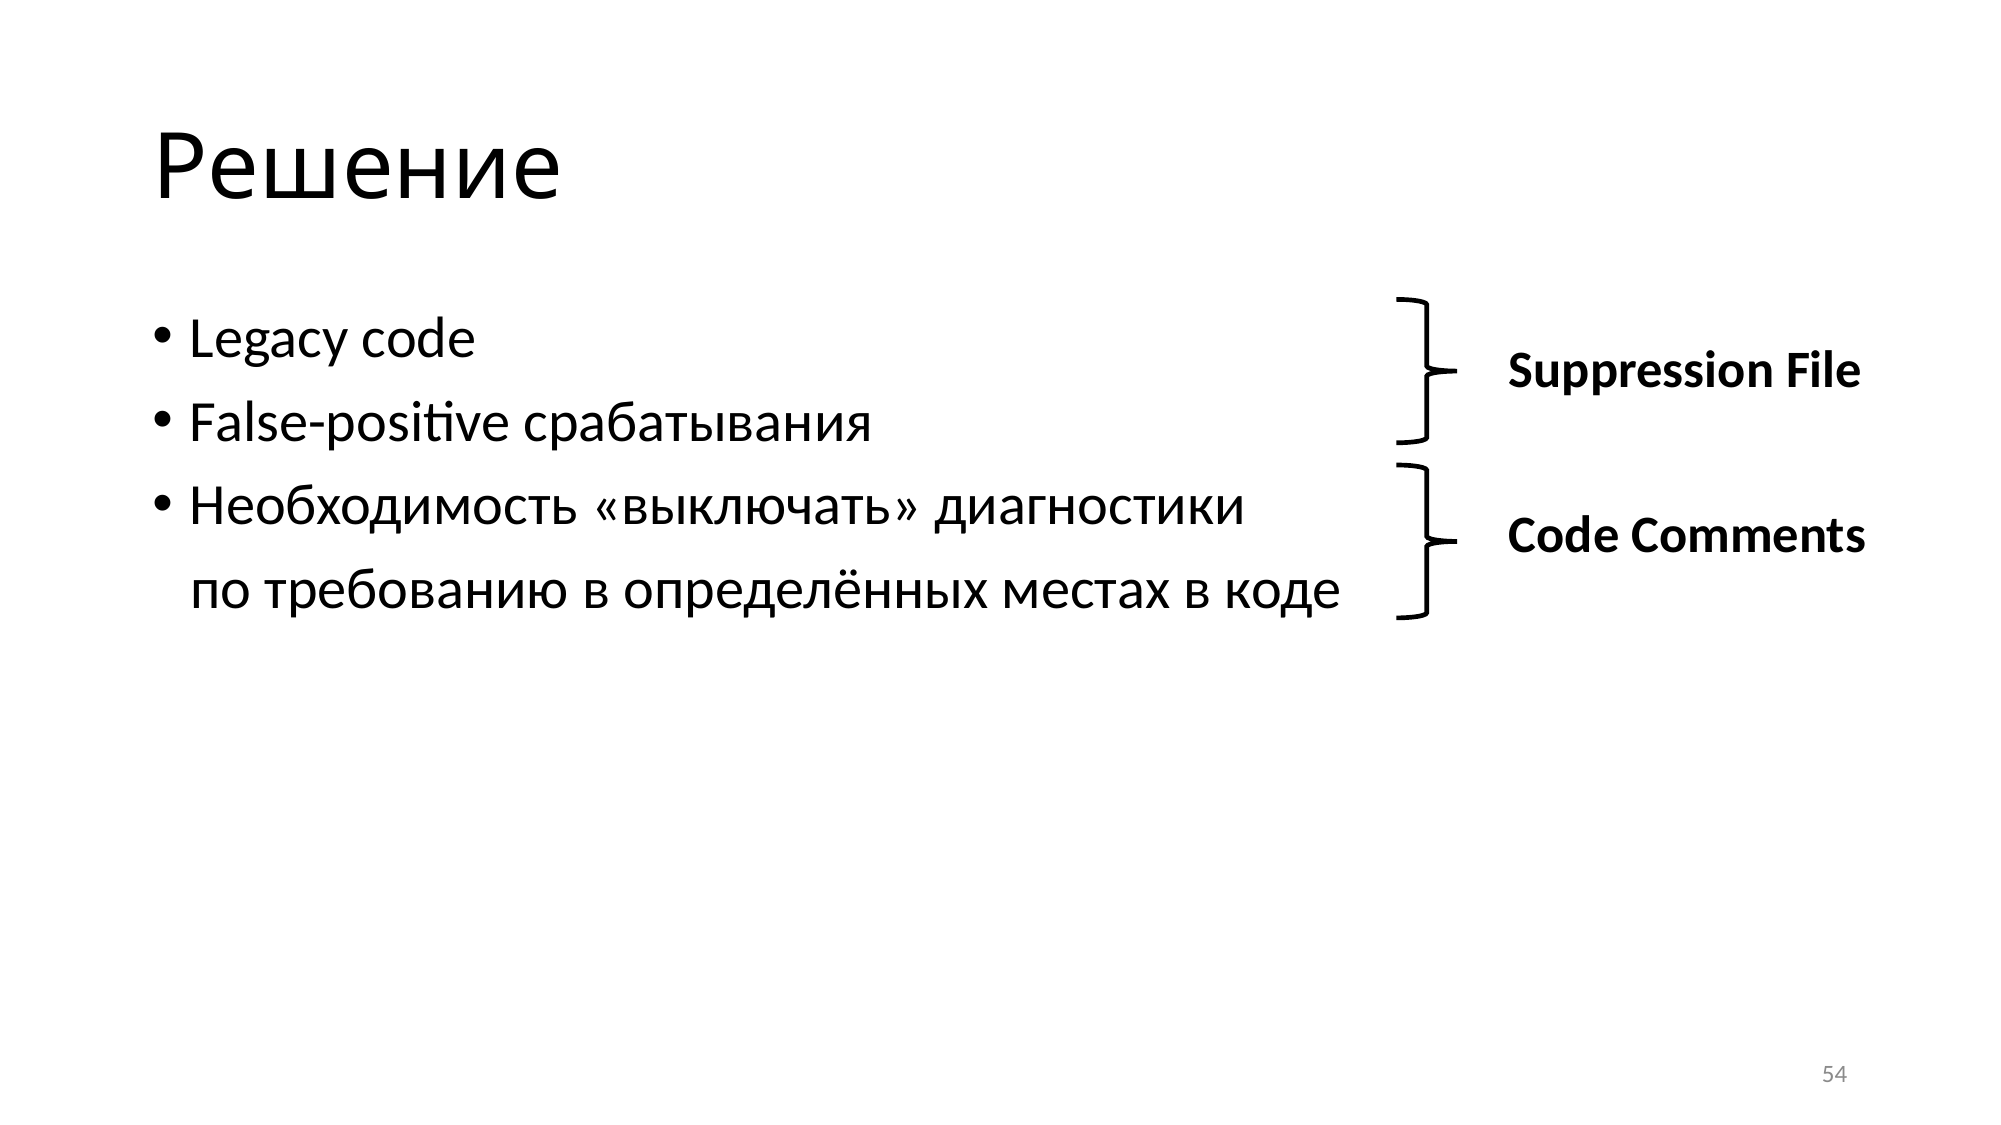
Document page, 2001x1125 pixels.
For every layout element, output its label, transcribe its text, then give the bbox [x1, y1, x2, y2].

list Legacy code False-positive срабатывания Необходимость «выключать» диагностики по требованию в определённых местах в коде [137, 299, 1863, 1014]
text_box Code Comments [1493, 500, 1915, 573]
text_box [1396, 298, 1458, 444]
slide_number 54 [1412, 1042, 1863, 1103]
title Решение [137, 59, 1863, 278]
text_box Suppression File [1493, 334, 1915, 408]
text_box [1396, 464, 1458, 619]
